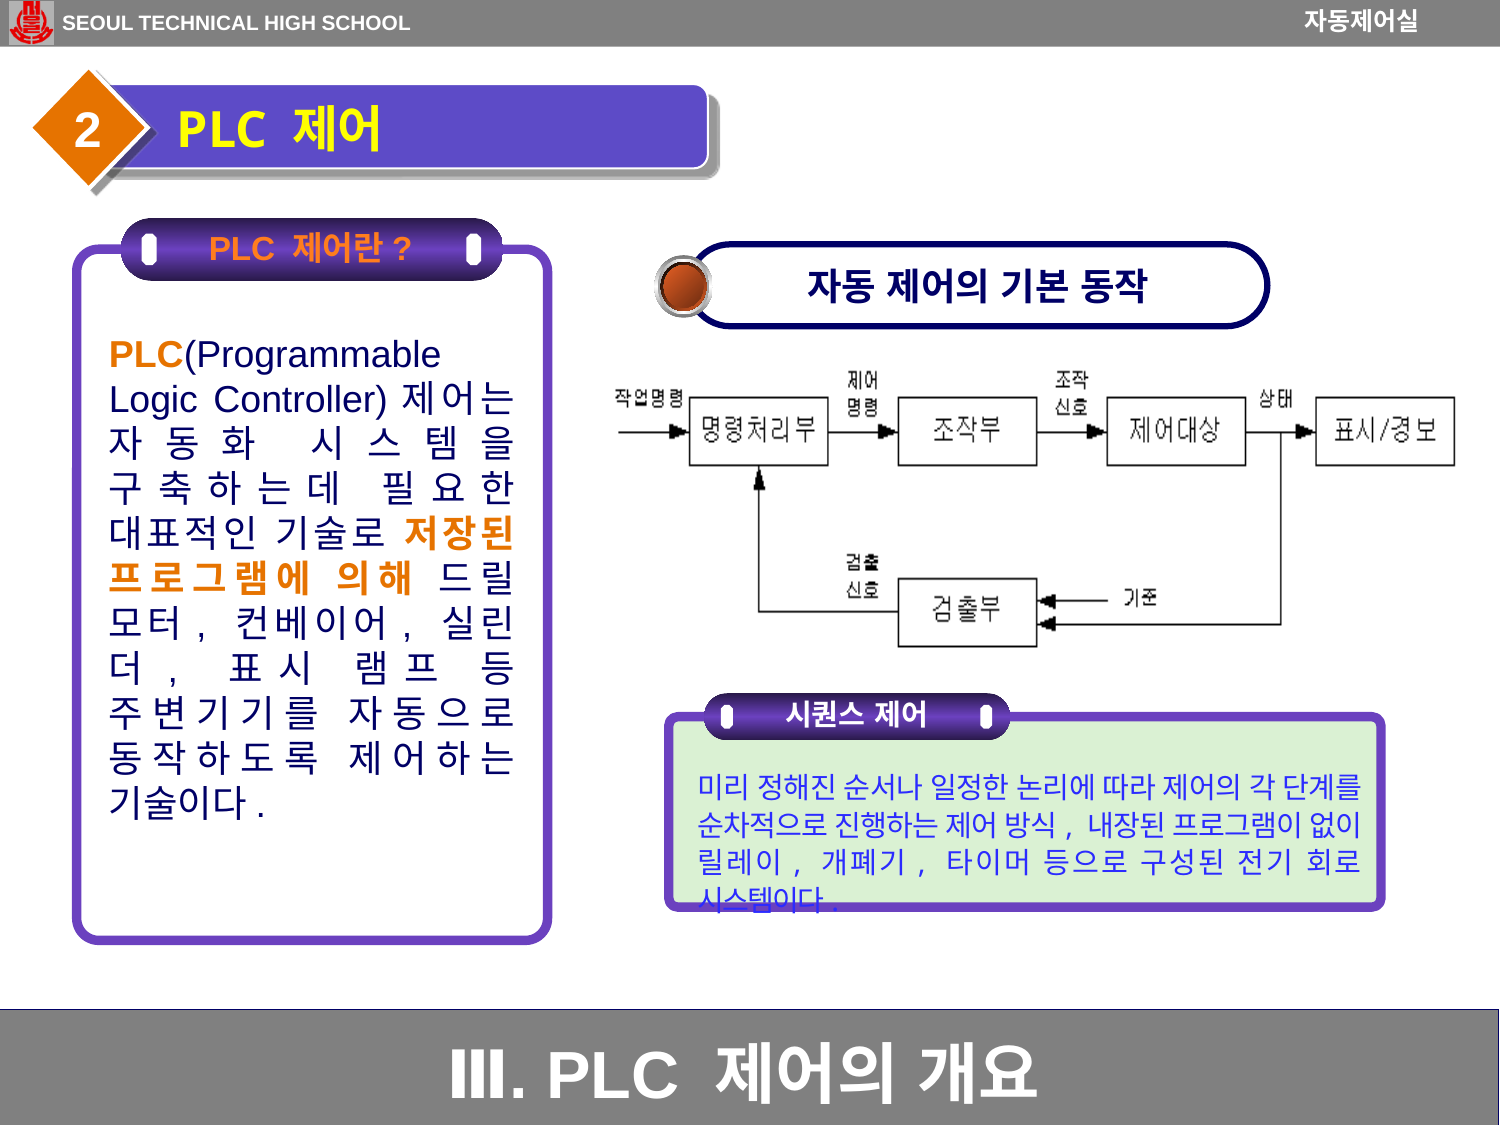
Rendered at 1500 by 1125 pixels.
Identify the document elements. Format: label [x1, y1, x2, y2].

text_box [29, 66, 709, 190]
text_box [654, 244, 1268, 327]
text_box [668, 688, 1382, 908]
picture [596, 344, 1475, 658]
picture [9, 1, 54, 45]
text_box [76, 217, 548, 941]
